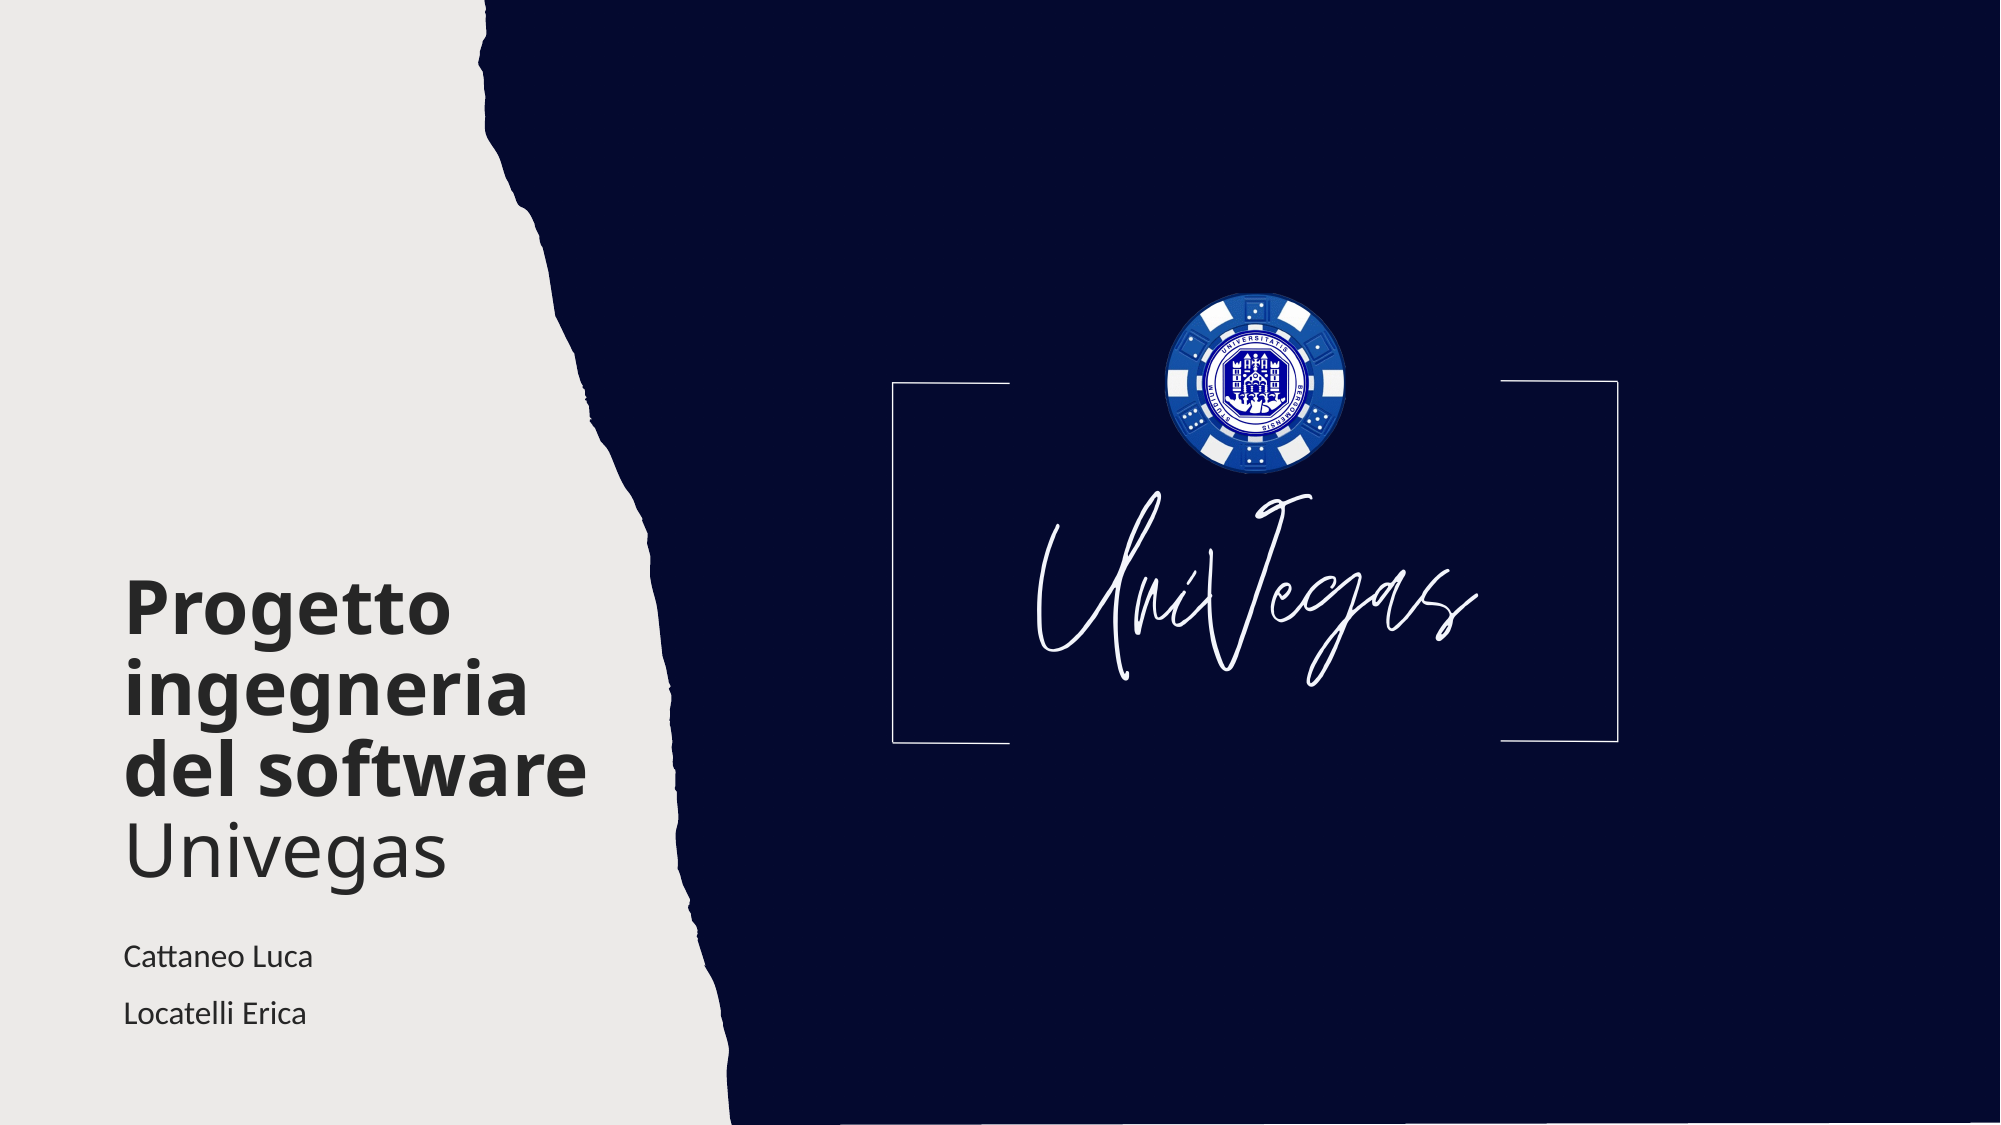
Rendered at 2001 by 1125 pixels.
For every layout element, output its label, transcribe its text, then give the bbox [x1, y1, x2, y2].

subtitle Cattaneo Luca Locatelli Erica [108, 931, 478, 1041]
title Progetto ingegneria del software Univegas [108, 467, 478, 901]
picture [478, 0, 2000, 1125]
text_box [0, 0, 478, 1125]
